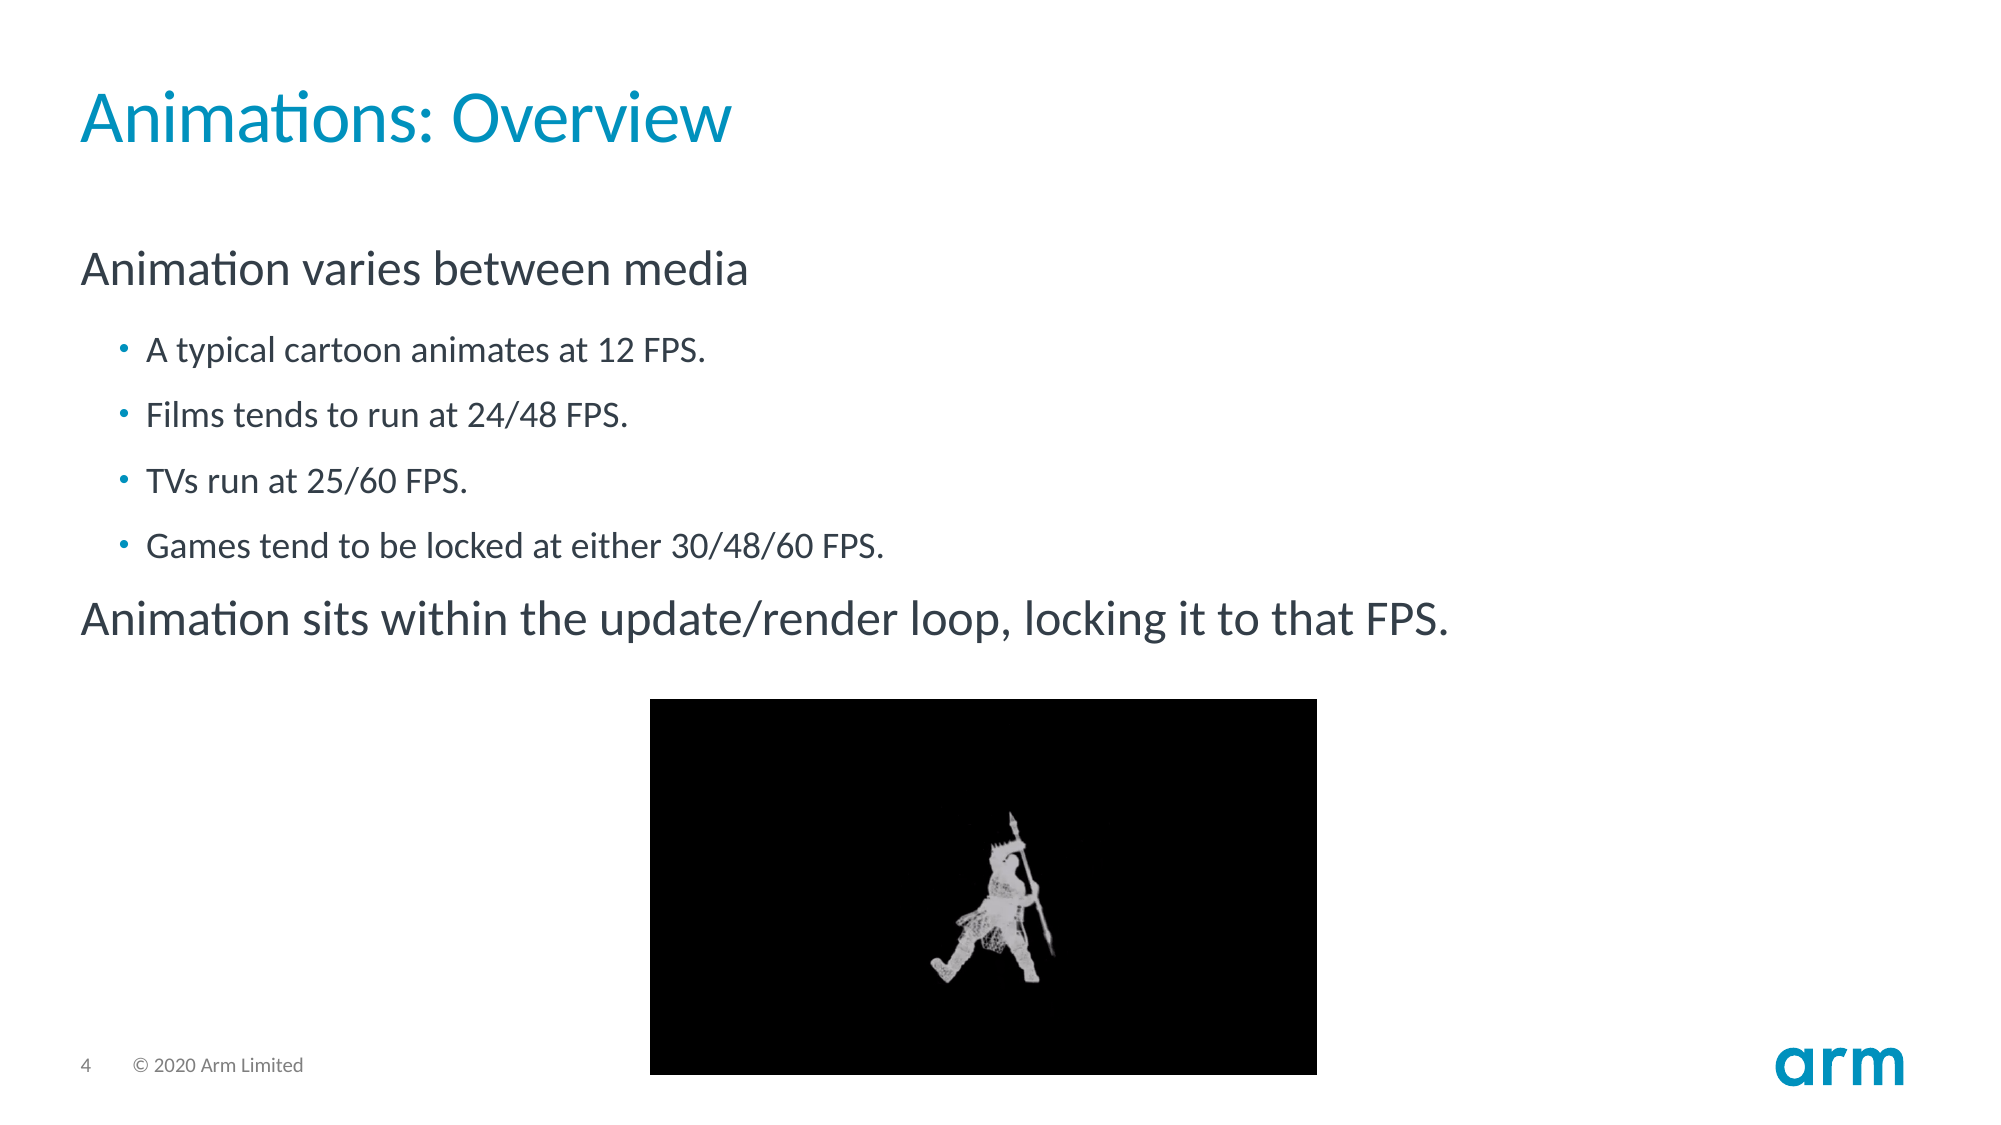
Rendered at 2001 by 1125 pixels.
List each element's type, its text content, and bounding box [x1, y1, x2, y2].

picture [649, 699, 1317, 1075]
list Animation varies between media A typical cartoon animates at 12 FPS. Films tends to run at 24/48 FPS. TVs run at 25/60 FPS. Games tend to be locked at either 30/48/60 FPS. Animation sits within the update/render loop, locking it to that FPS. [80, 242, 1915, 913]
title Animations: Overview [80, 48, 1915, 158]
